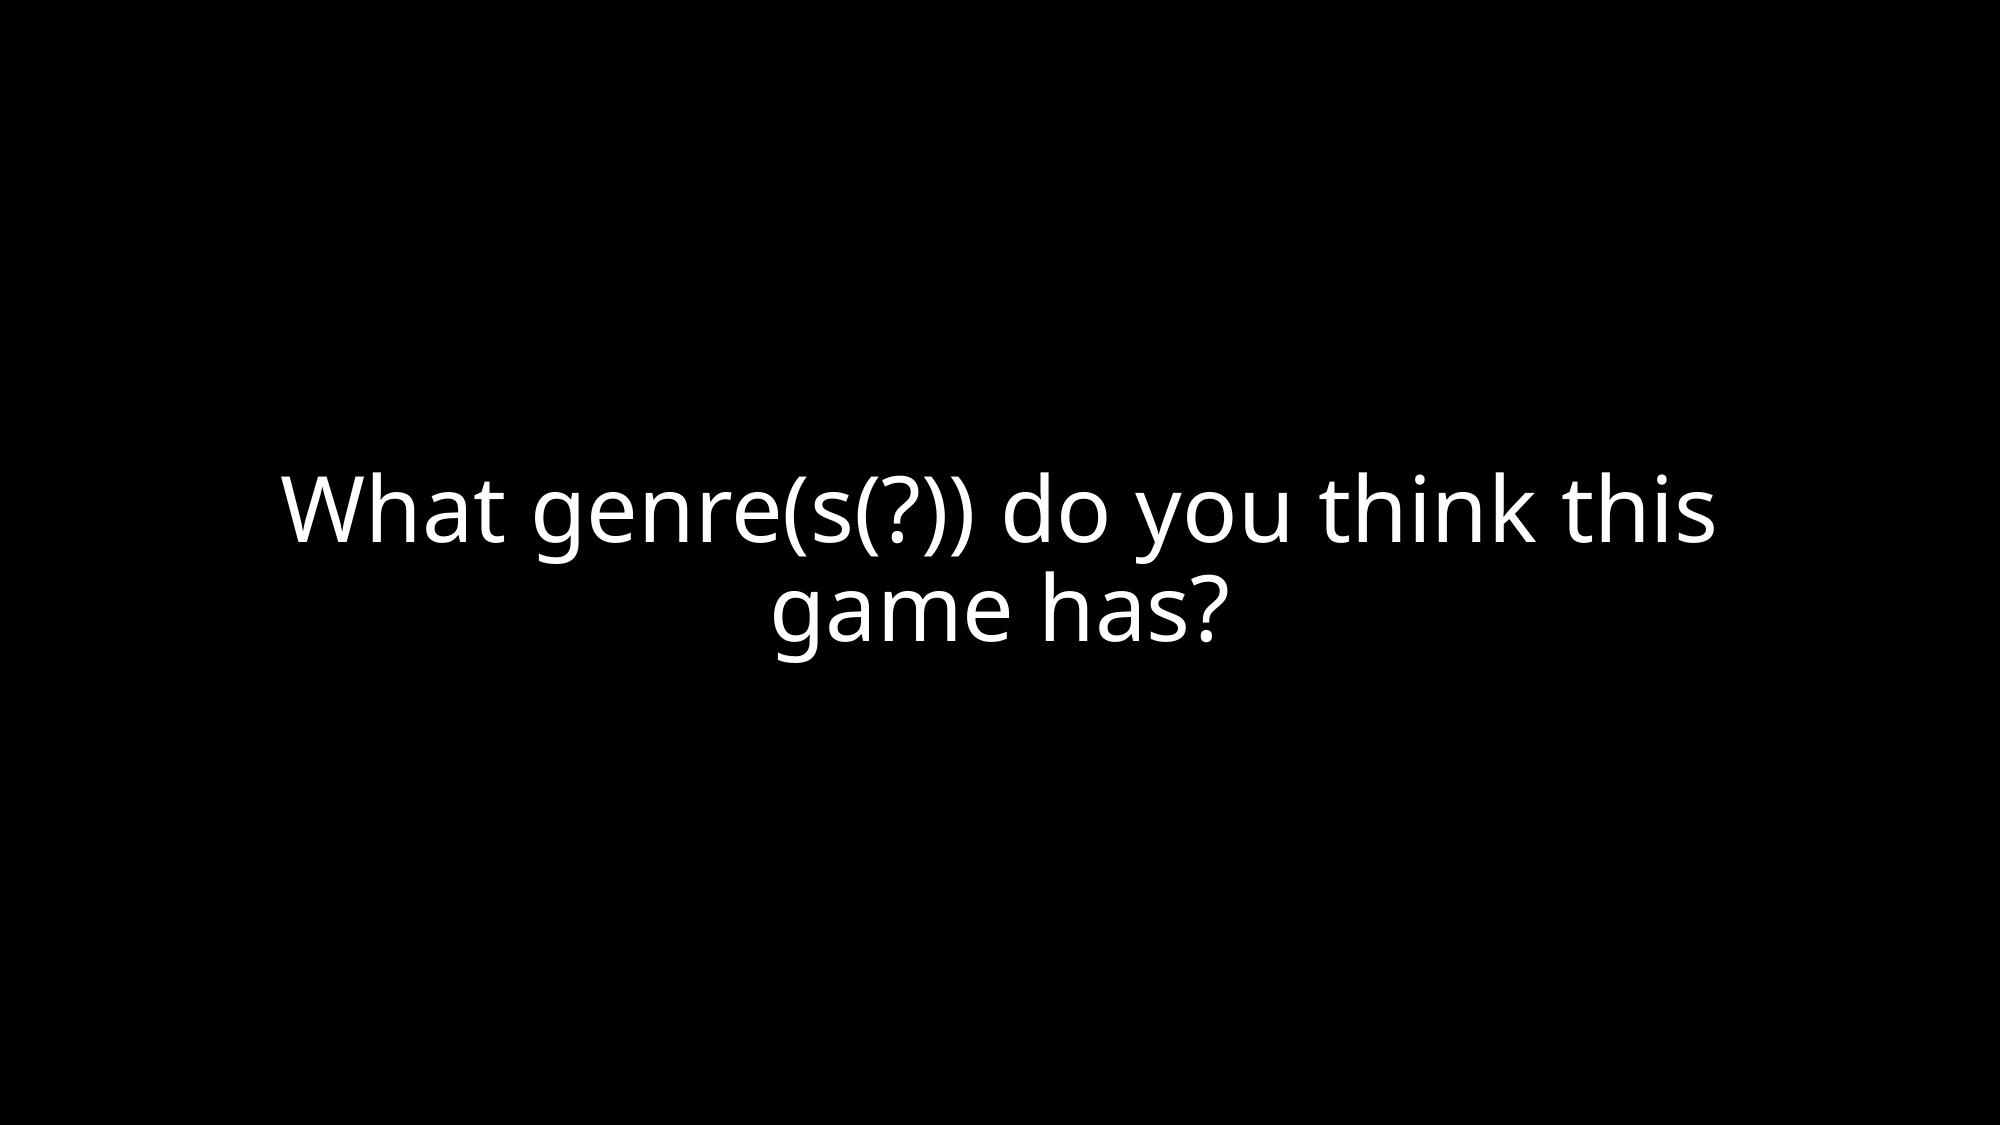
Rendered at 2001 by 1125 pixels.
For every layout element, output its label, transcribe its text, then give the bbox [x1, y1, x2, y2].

title What genre(s(?)) do you think this game has? [137, 453, 1863, 672]
